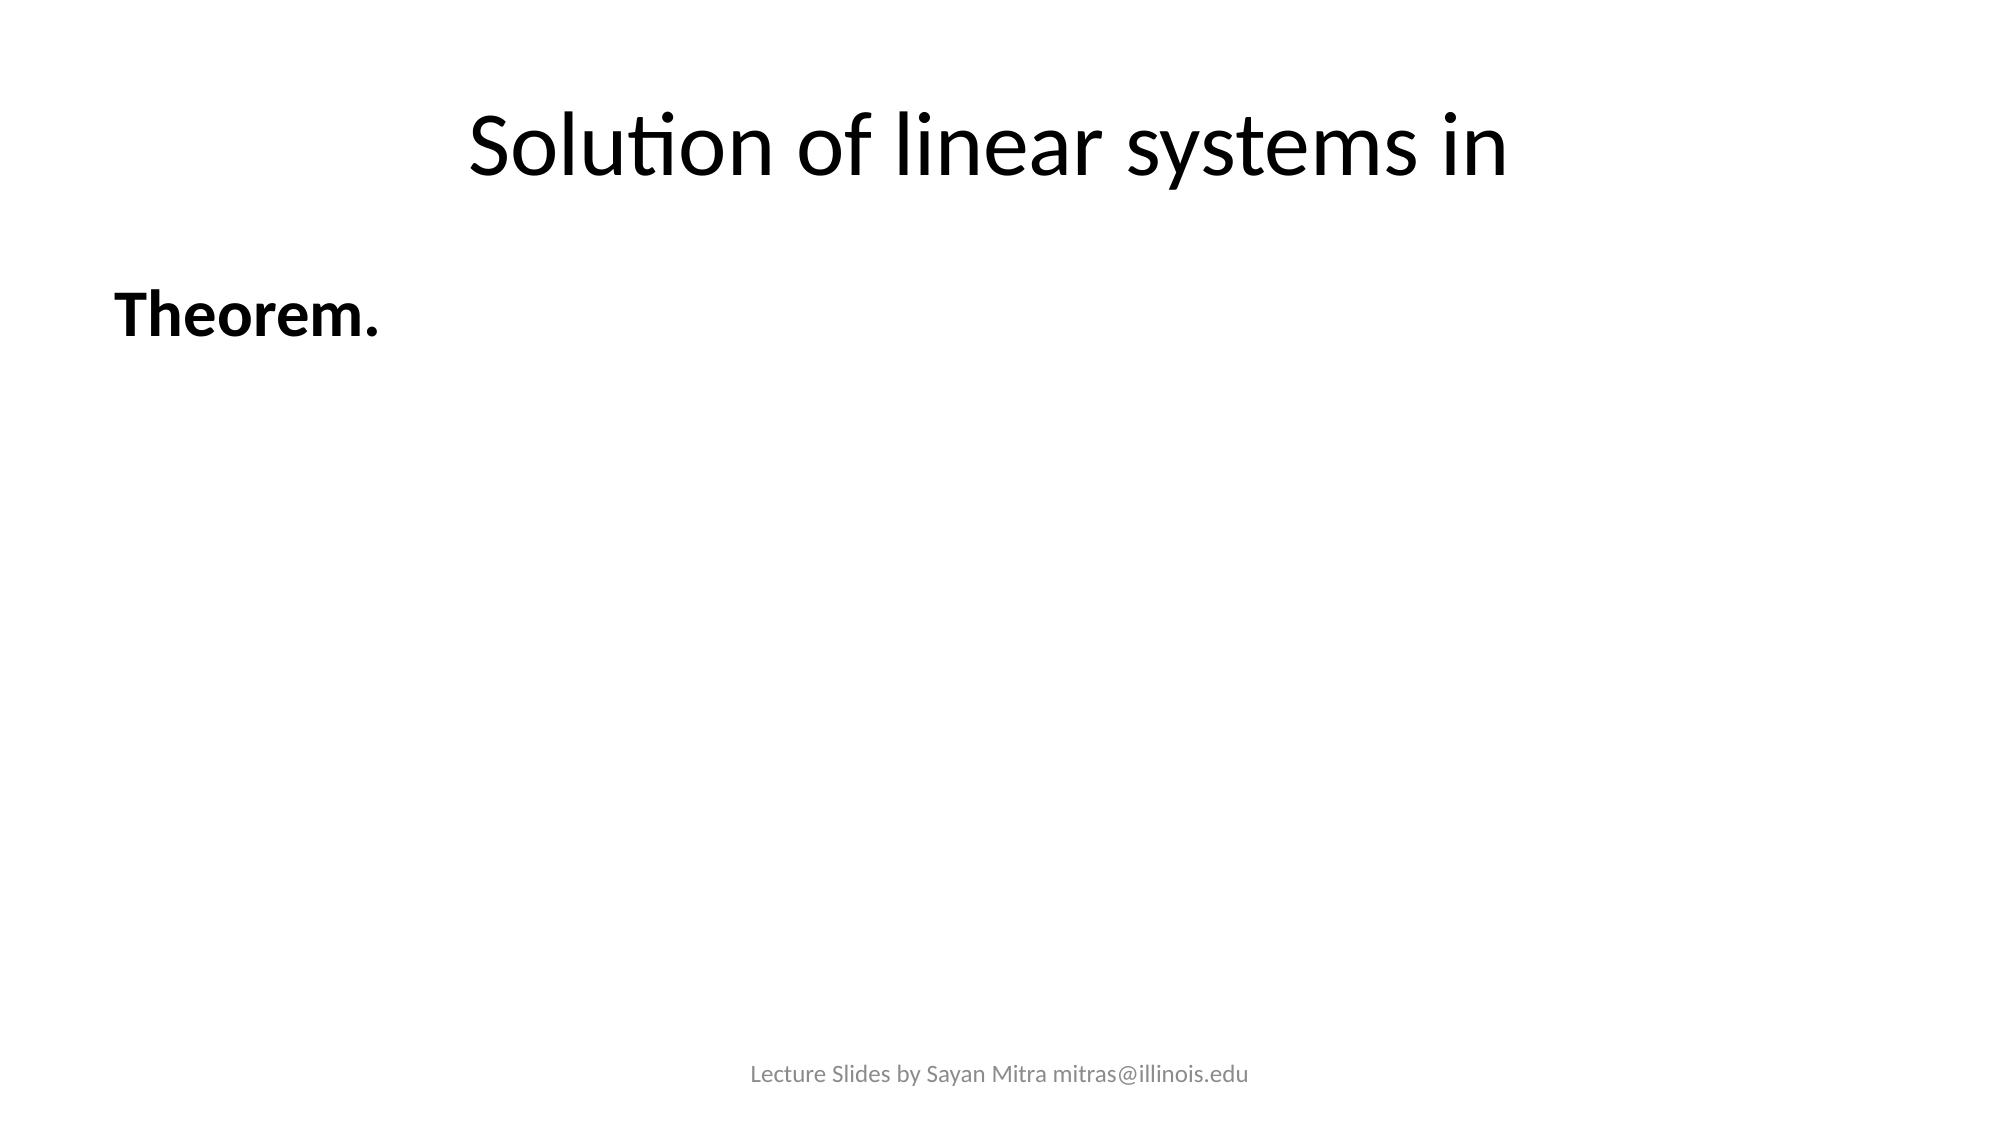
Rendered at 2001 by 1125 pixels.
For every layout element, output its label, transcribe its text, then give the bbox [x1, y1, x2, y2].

footer Lecture Slides by Sayan Mitra mitras@illinois.edu [683, 1042, 1317, 1103]
